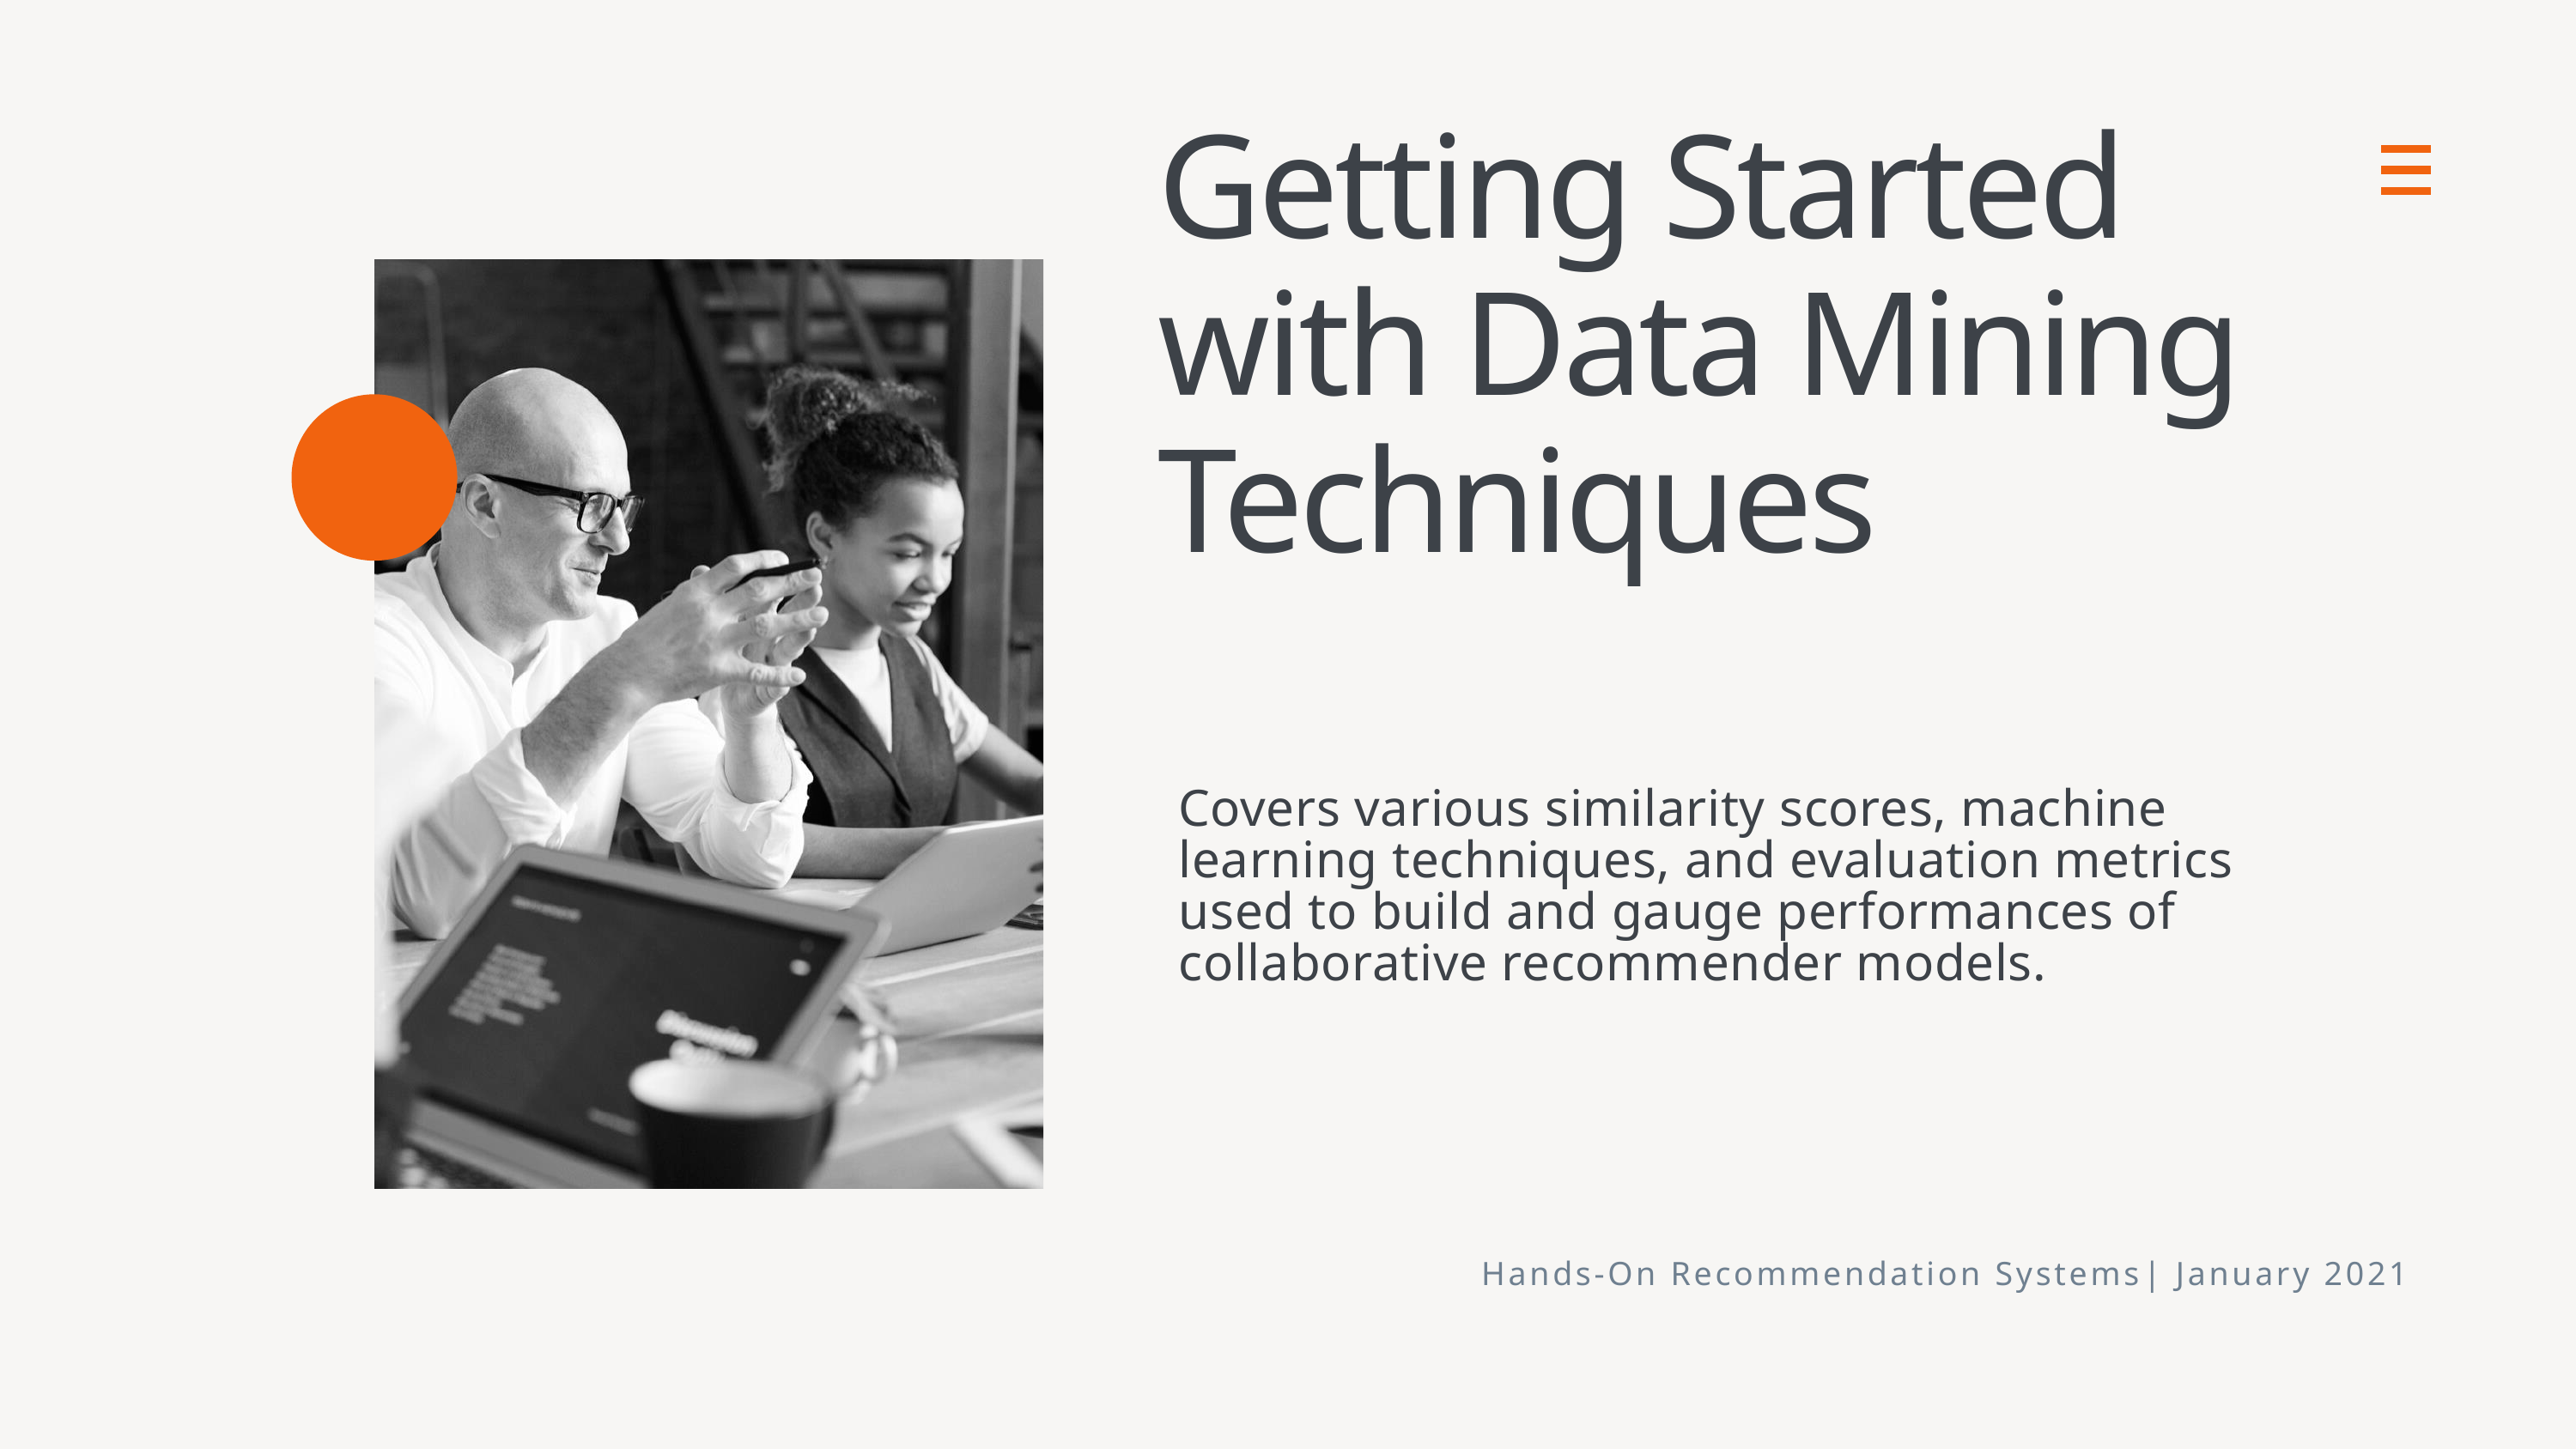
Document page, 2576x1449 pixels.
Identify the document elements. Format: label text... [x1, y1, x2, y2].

picture [374, 259, 1044, 1189]
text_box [2380, 144, 2432, 196]
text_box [1157, 109, 2326, 995]
text_box Hands-On Recommendation Systems| January 2021 [1416, 1246, 2409, 1292]
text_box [290, 394, 459, 561]
